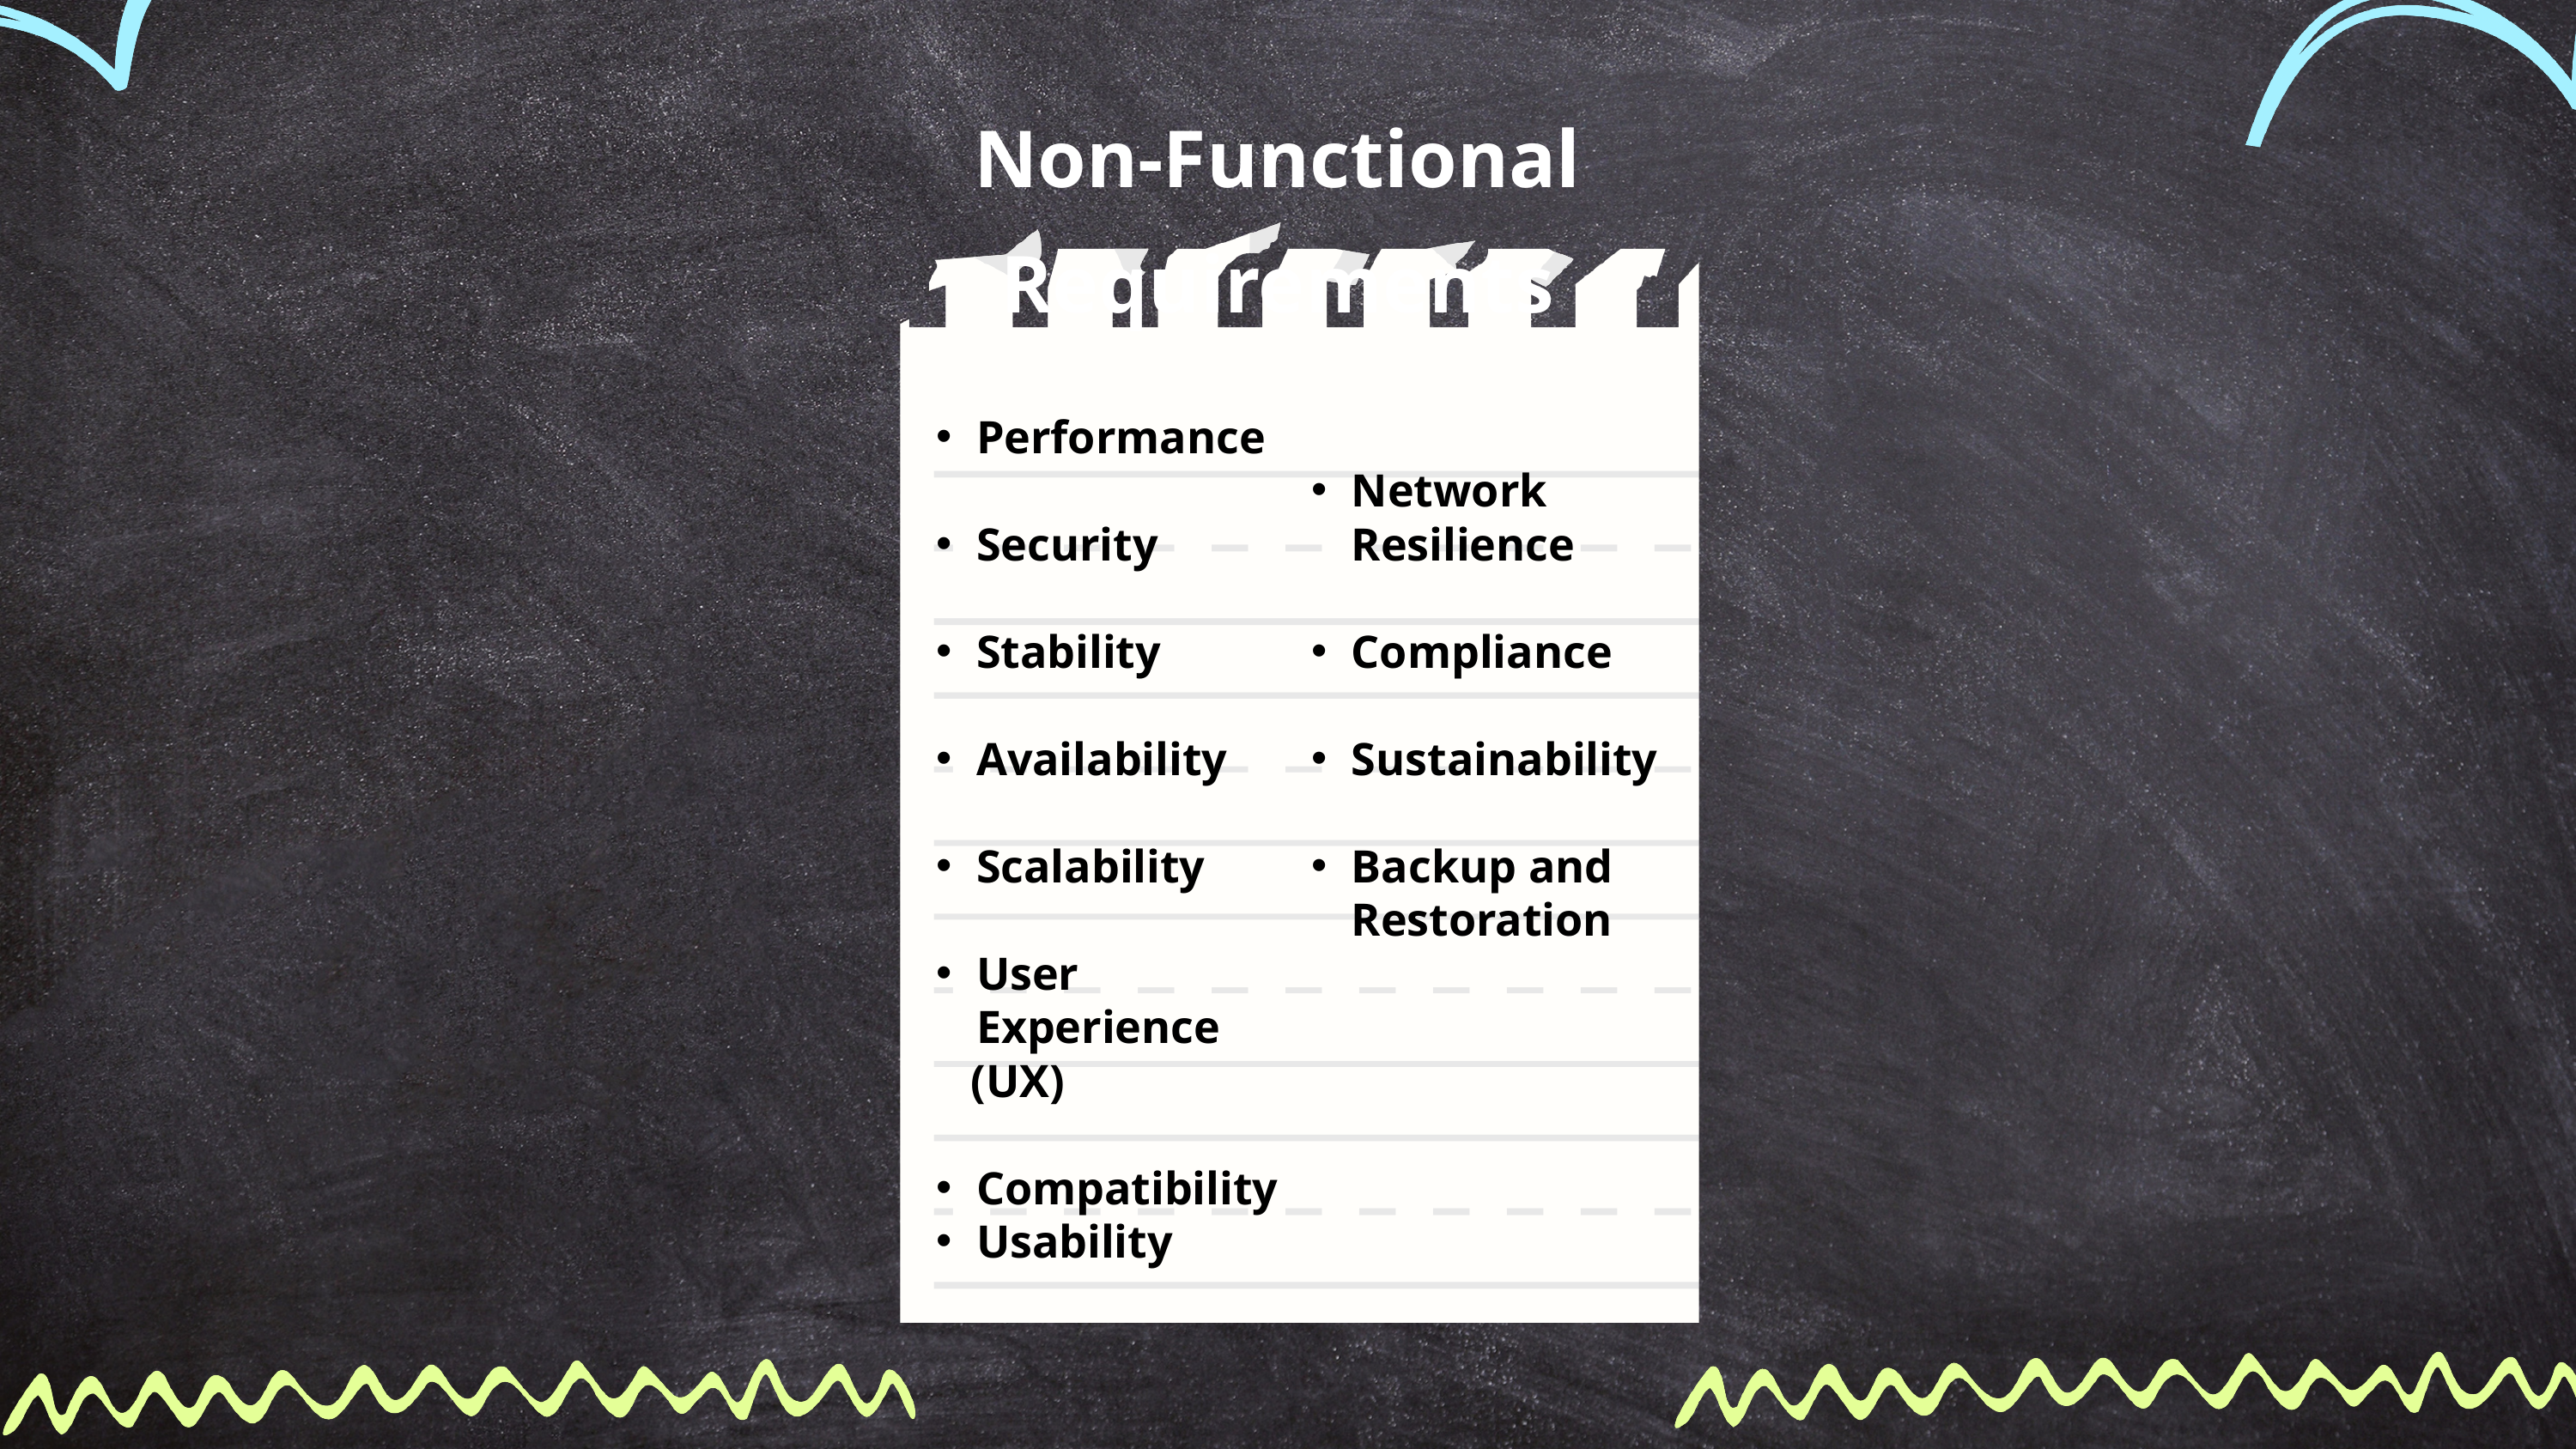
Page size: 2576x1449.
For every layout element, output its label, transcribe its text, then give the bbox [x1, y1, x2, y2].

text_box [920, 1323, 1656, 1449]
text_box [1656, 1300, 2576, 1449]
text_box [0, 0, 2576, 1307]
text_box [0, 0, 367, 178]
text_box Performance Security Stability Availability Scalability User Experience (UX) Compatibility Usability Network Resilience Compliance Sustainability Backup and Restoration [923, 402, 1699, 1286]
text_box [0, 1307, 920, 1449]
text_box [2184, 0, 2576, 195]
text_box Non-Functional Requirements [697, 79, 1857, 329]
text_box [900, 329, 1699, 1323]
